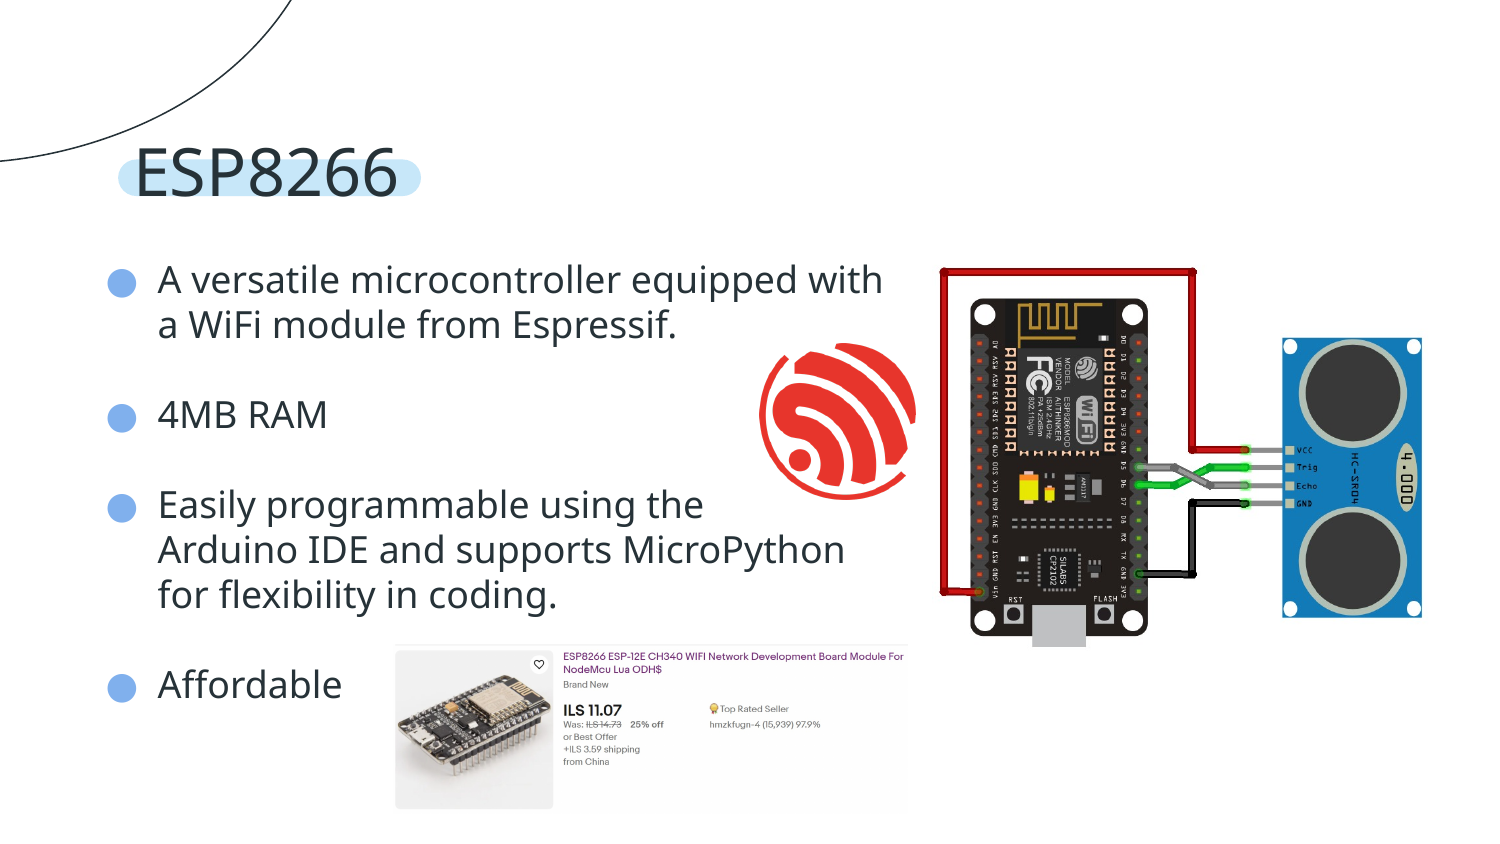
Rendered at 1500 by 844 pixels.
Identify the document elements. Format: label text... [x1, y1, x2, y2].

title ESP8266 [118, 114, 445, 196]
picture [932, 254, 1433, 654]
picture [759, 343, 916, 500]
picture [392, 644, 908, 814]
subtitle A versatile microcontroller equipped with a WiFi module from Espressif. 4MB RAM Easily programmable using the Arduino IDE and supports MicroPython for flexibility in coding. Affordable [67, 196, 923, 757]
